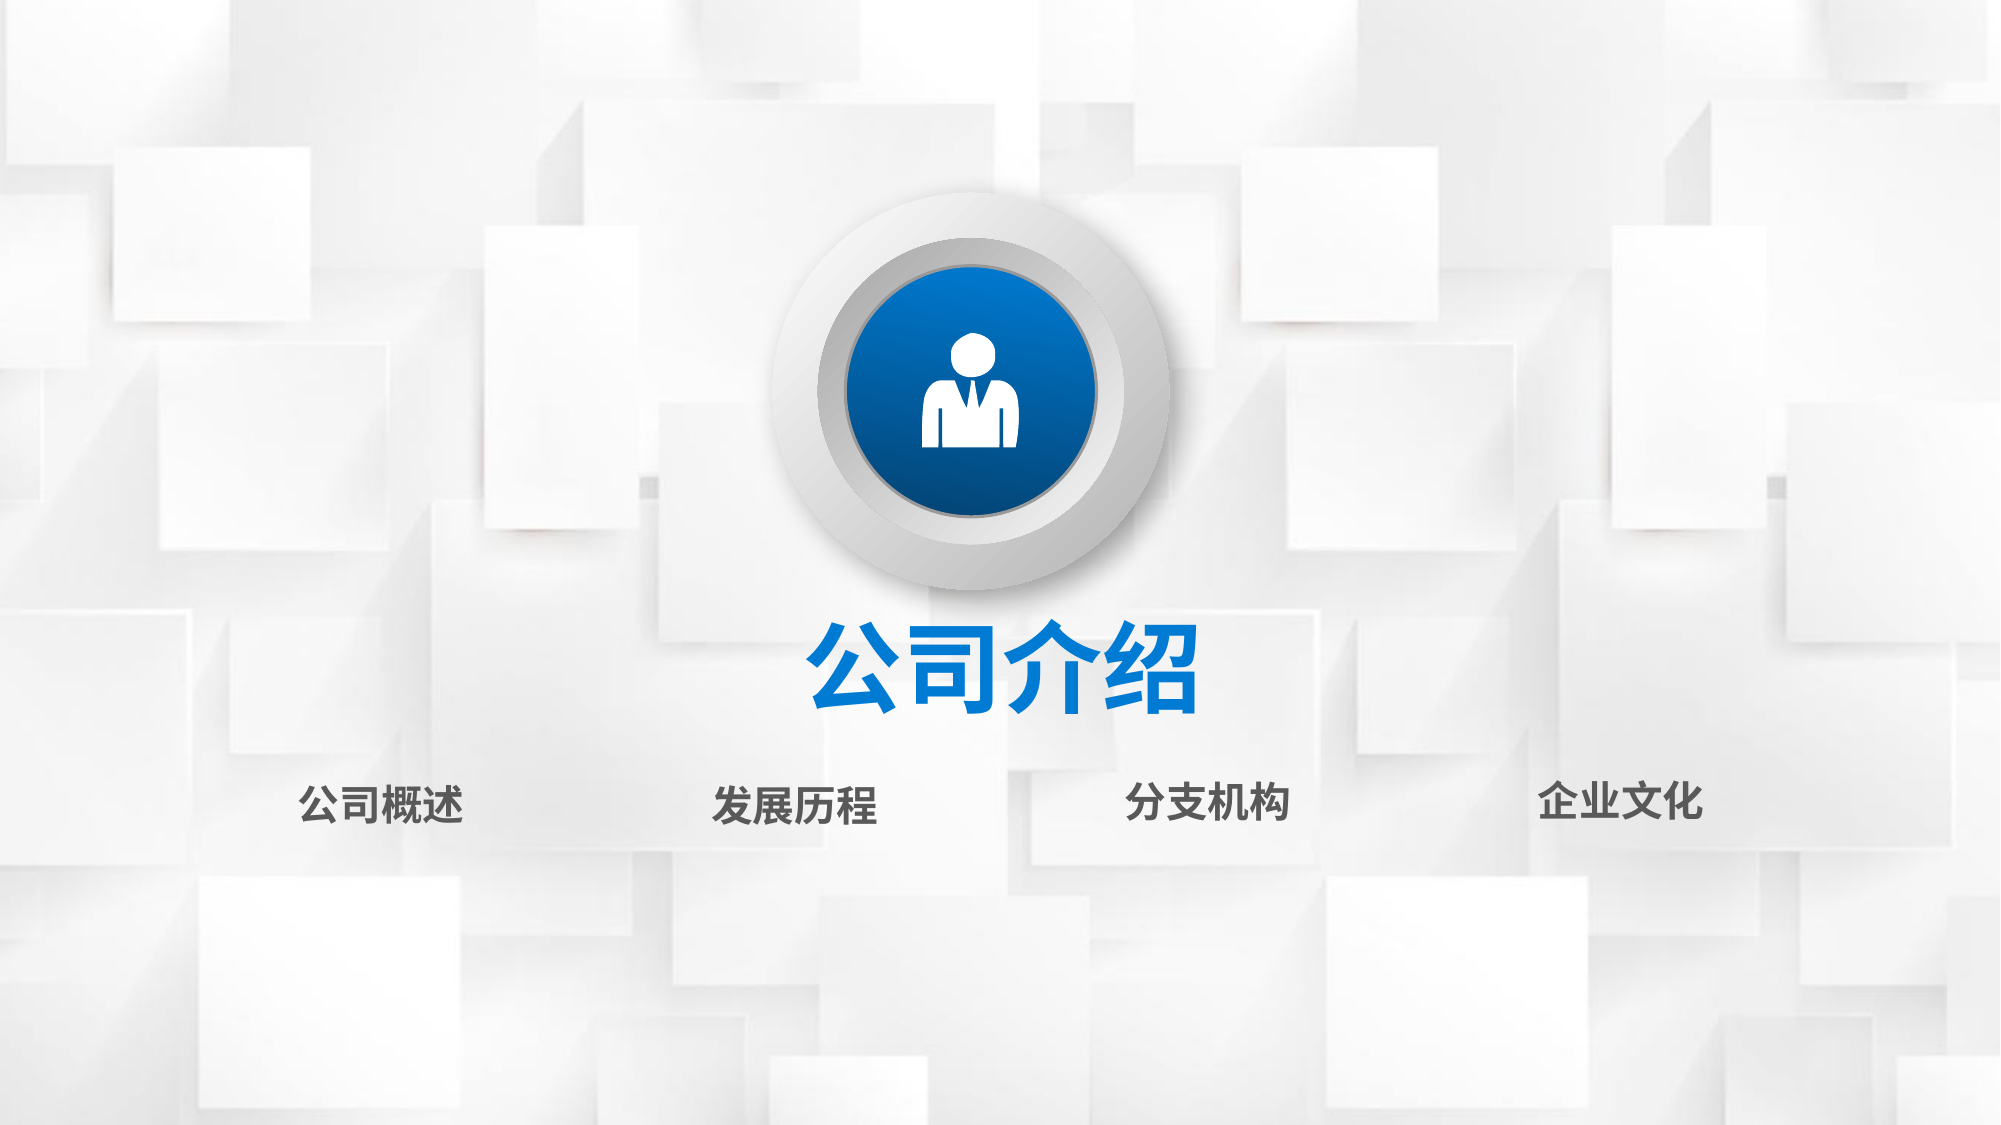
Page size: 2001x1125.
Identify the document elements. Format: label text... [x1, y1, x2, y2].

picture [0, 0, 2001, 1125]
text_box 公司介绍 [787, 597, 1218, 733]
text_box 发展历程 [656, 772, 933, 837]
text_box 公司概述 [243, 771, 520, 837]
text_box 分支机构 [1069, 768, 1347, 833]
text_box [772, 192, 1170, 590]
text_box 企业文化 [1483, 767, 1760, 832]
